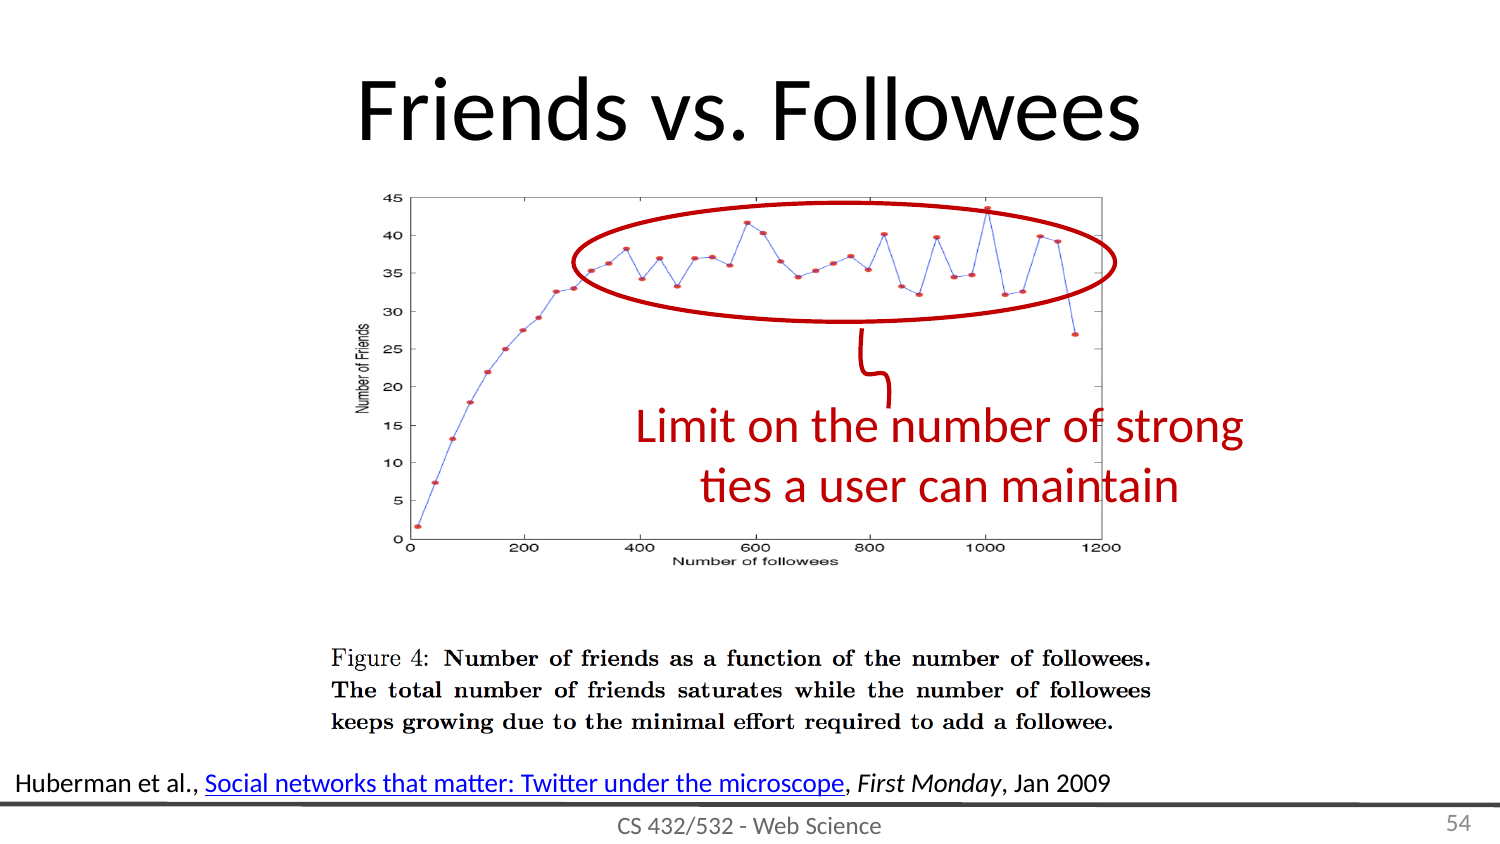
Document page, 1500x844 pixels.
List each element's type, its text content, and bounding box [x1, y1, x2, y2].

text_box Limit on the number of strong ties a user can maintain [1170, 384, 1266, 471]
text_box Huberman et al., Social networks that matter: Twitter under the microscope, First Monday, Jan 2009 [0, 750, 1487, 819]
title Friends vs. Followees [75, 33, 1425, 175]
picture [321, 158, 1165, 739]
slide_number ‹#› [1136, 819, 1487, 844]
